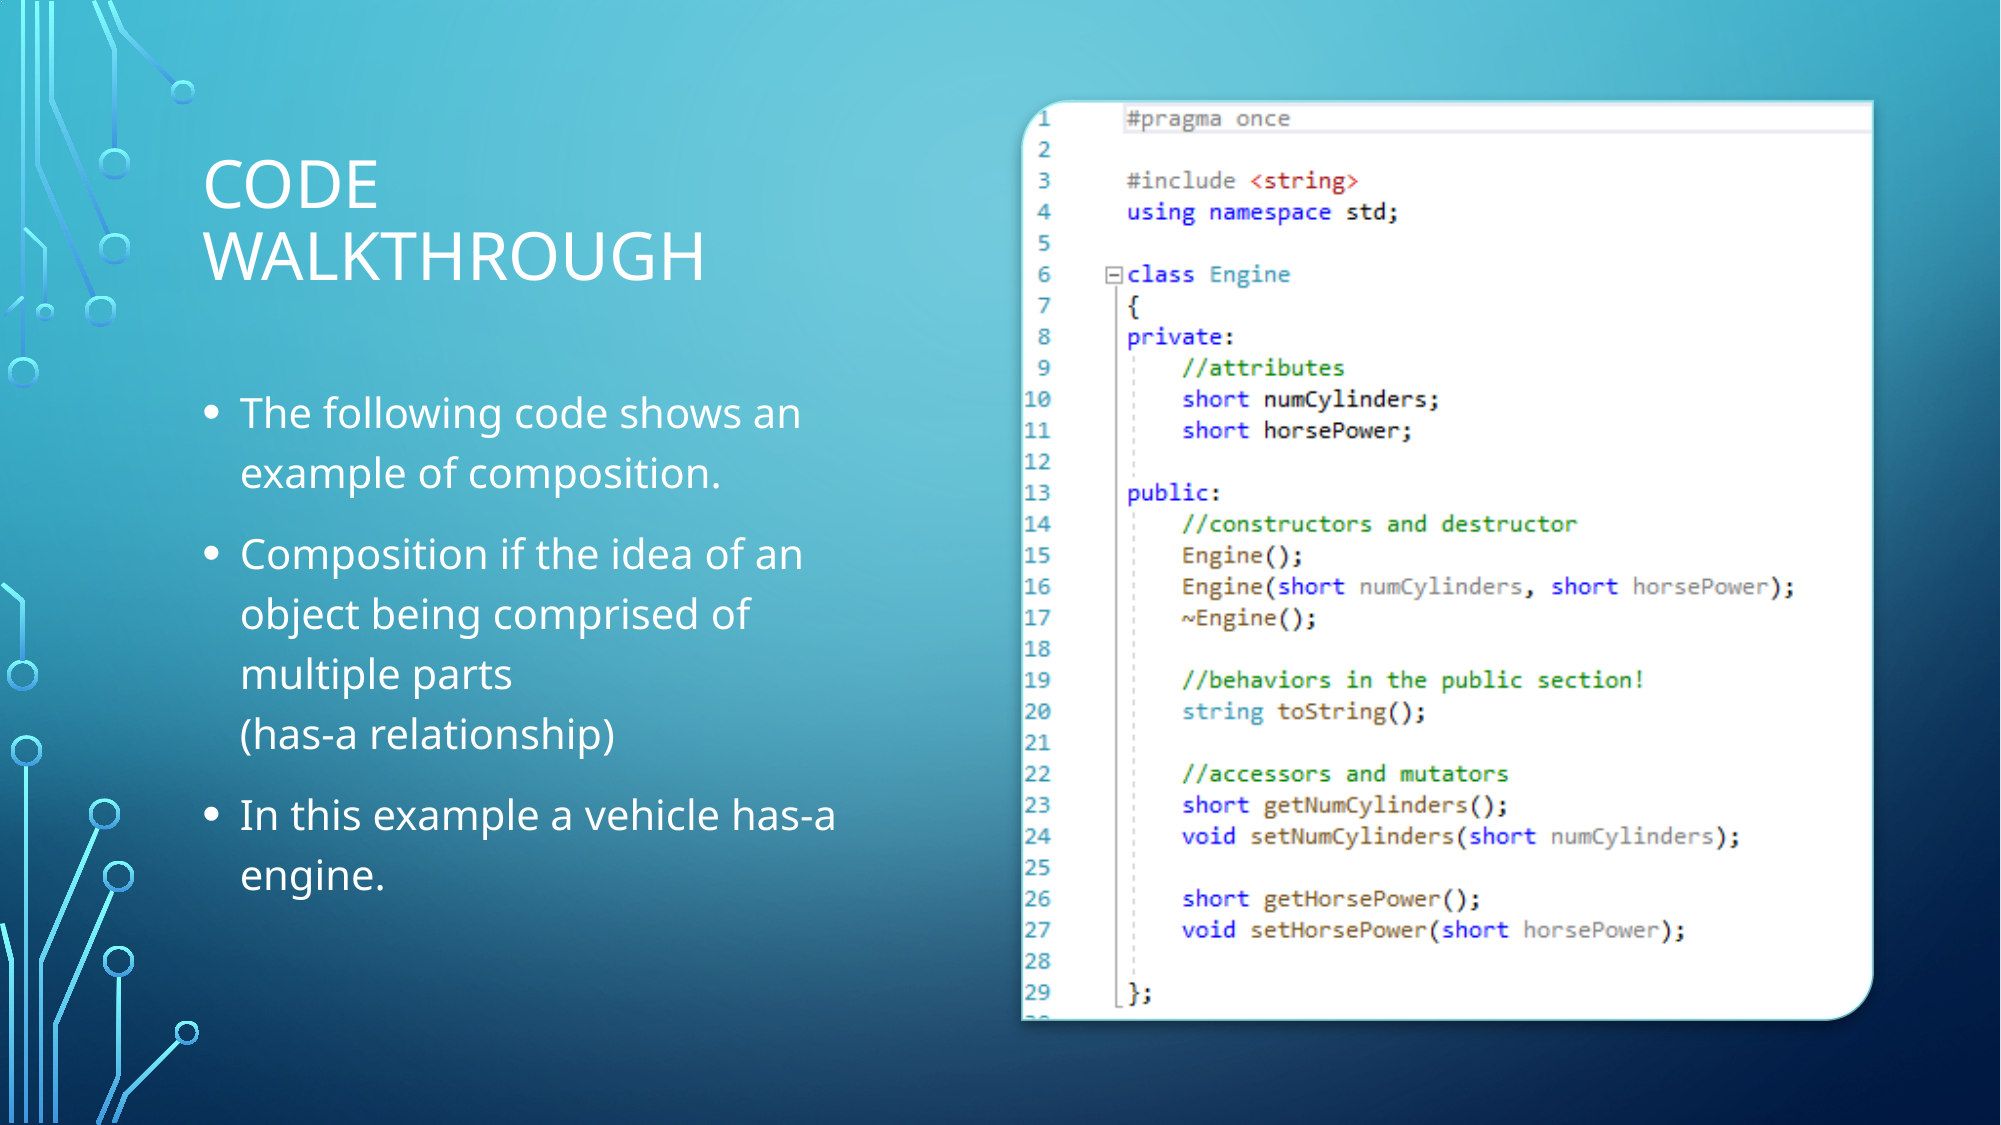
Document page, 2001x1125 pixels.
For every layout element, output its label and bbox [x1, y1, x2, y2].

text_box [0, 0, 201, 1125]
picture [201, 0, 2000, 1125]
